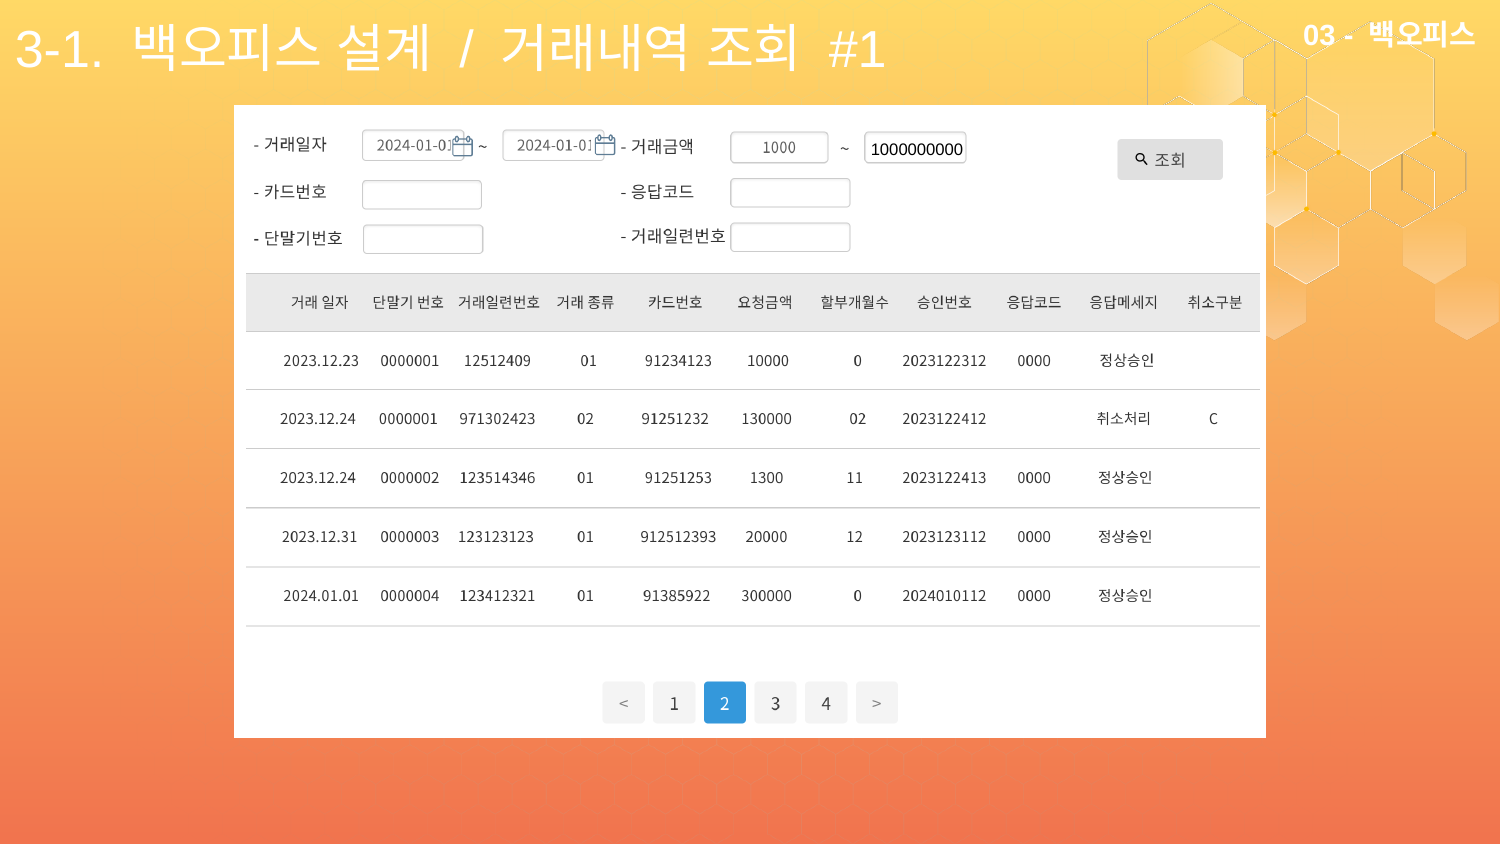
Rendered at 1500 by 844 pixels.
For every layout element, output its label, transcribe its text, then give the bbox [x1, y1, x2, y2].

picture [102, 0, 1500, 844]
text_box 3-1. 백오피스 설계 / 거래내역 조회 #1 [0, 0, 980, 106]
text_box 03 - 백오피스 [1231, 8, 1492, 59]
